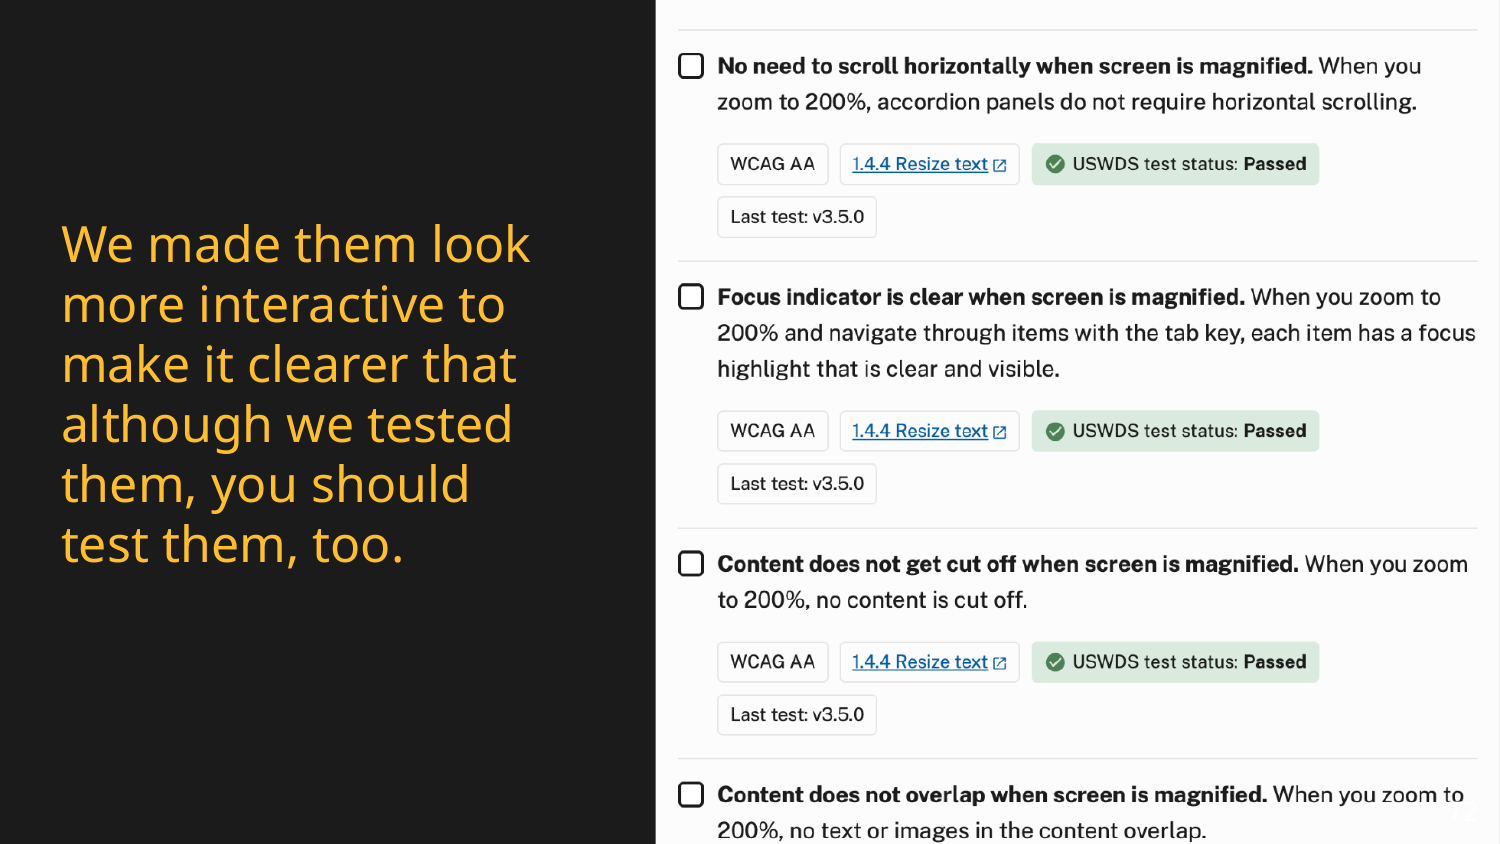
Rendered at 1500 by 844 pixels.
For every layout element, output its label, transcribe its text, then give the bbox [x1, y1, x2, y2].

picture [655, 0, 1500, 844]
title We made them look more interactive to make it clearer that although we tested them, you should test them, too. [45, 197, 566, 698]
